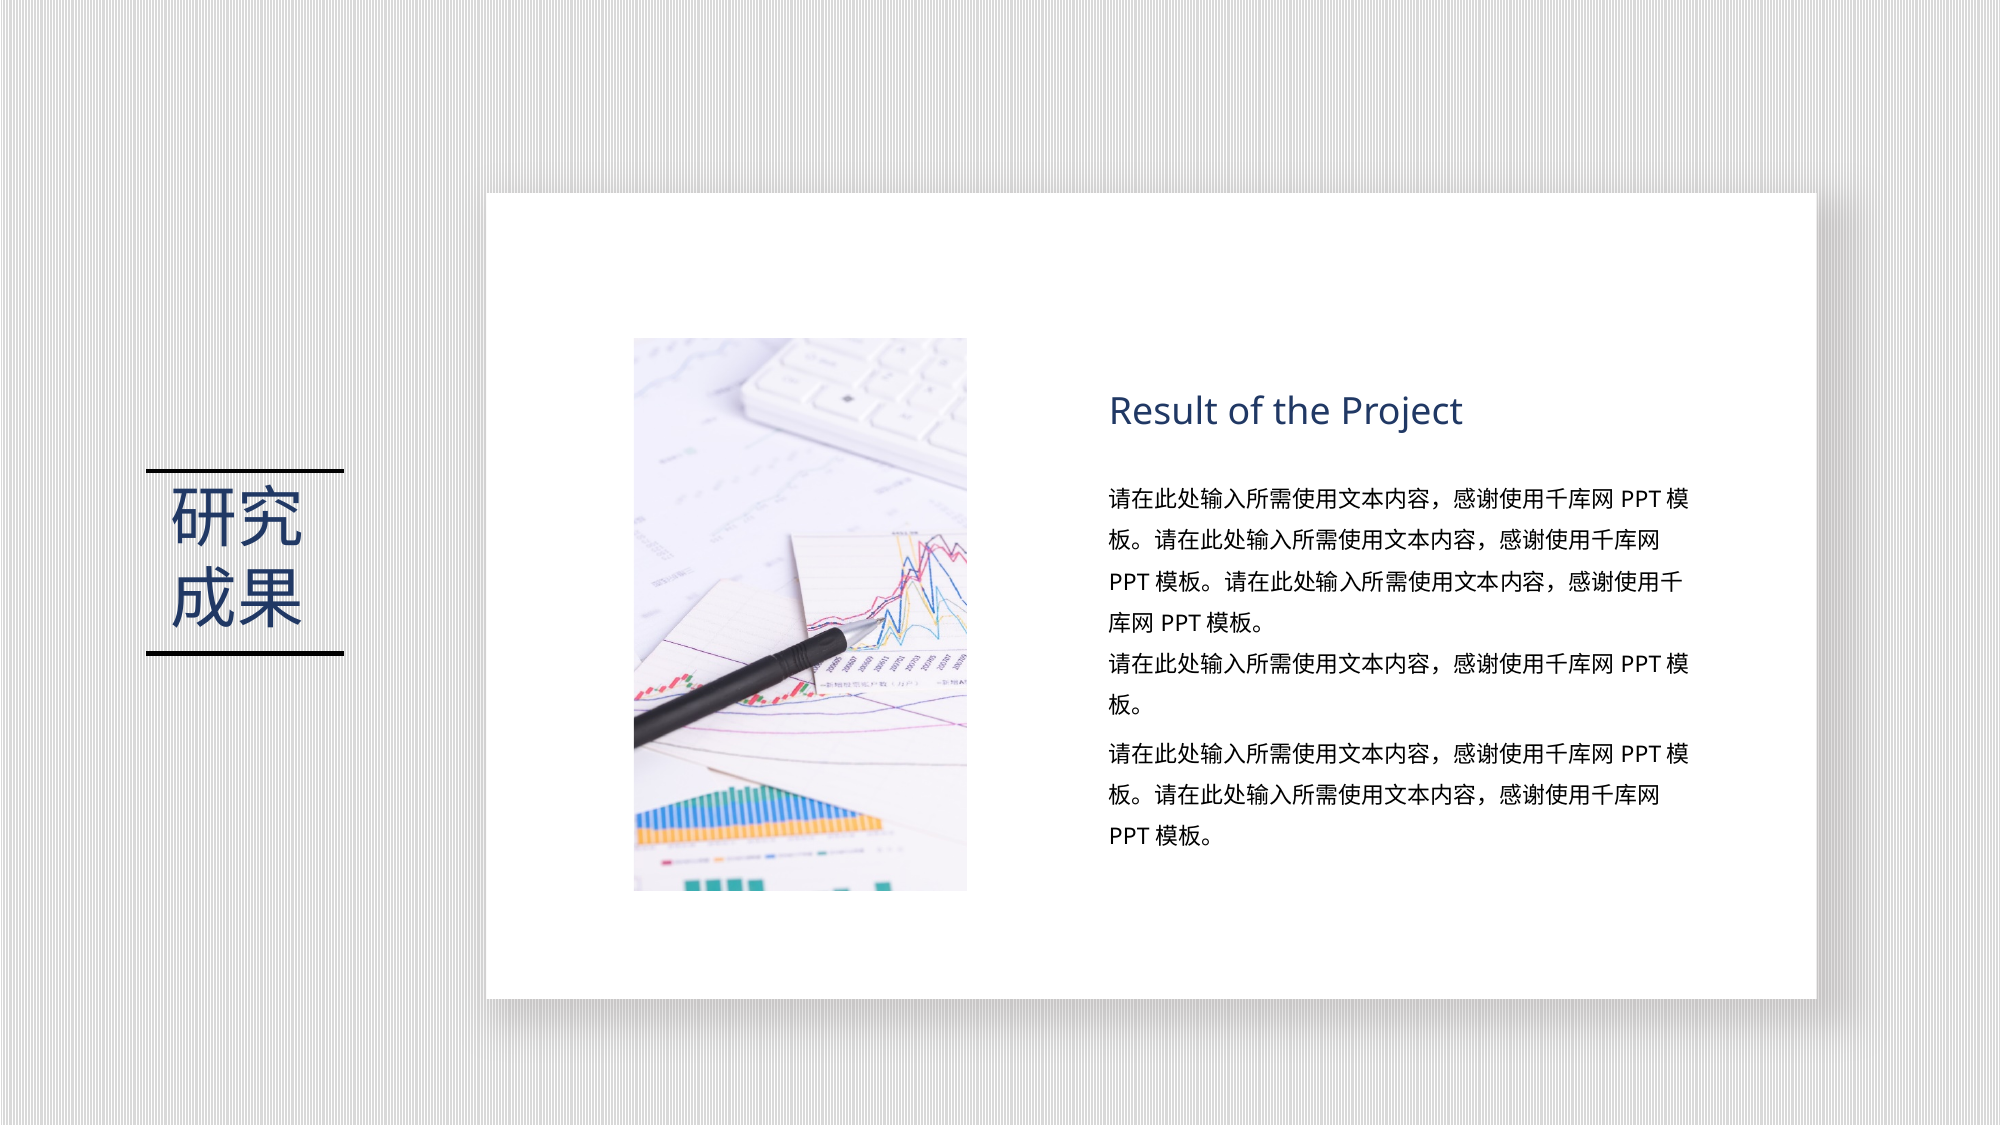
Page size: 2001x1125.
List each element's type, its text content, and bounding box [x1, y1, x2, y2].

text_box [485, 192, 1818, 1000]
text_box Result of the Project [1094, 379, 1796, 440]
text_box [126, 467, 349, 654]
picture [633, 338, 967, 891]
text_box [1109, 471, 1699, 847]
